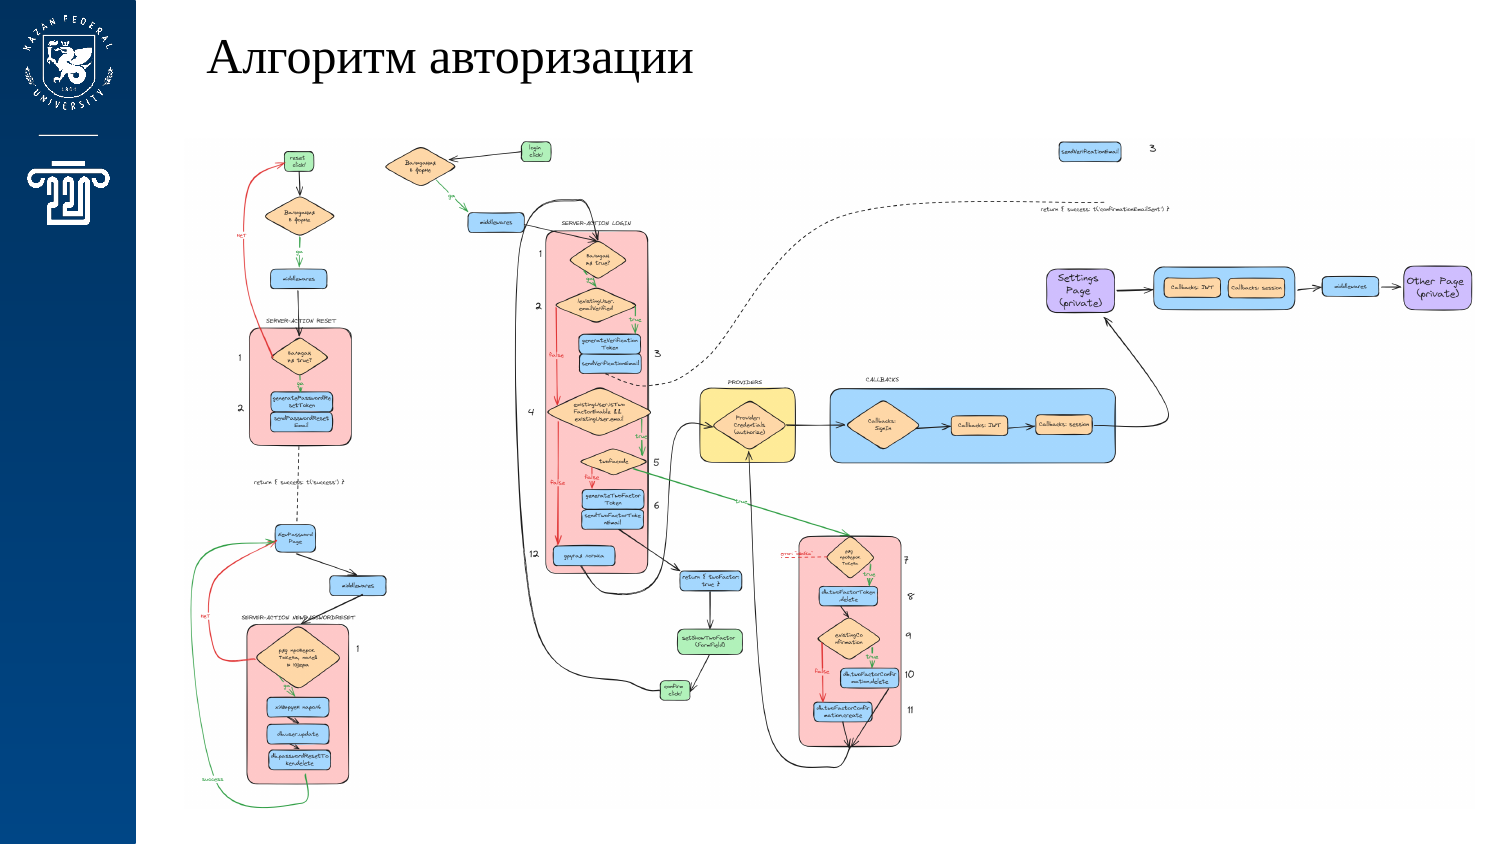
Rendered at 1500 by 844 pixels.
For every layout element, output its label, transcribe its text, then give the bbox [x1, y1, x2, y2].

text_box [0, 0, 138, 844]
picture [22, 15, 113, 226]
picture [184, 138, 1475, 809]
text_box Алгоритм авторизации [191, 15, 1468, 91]
